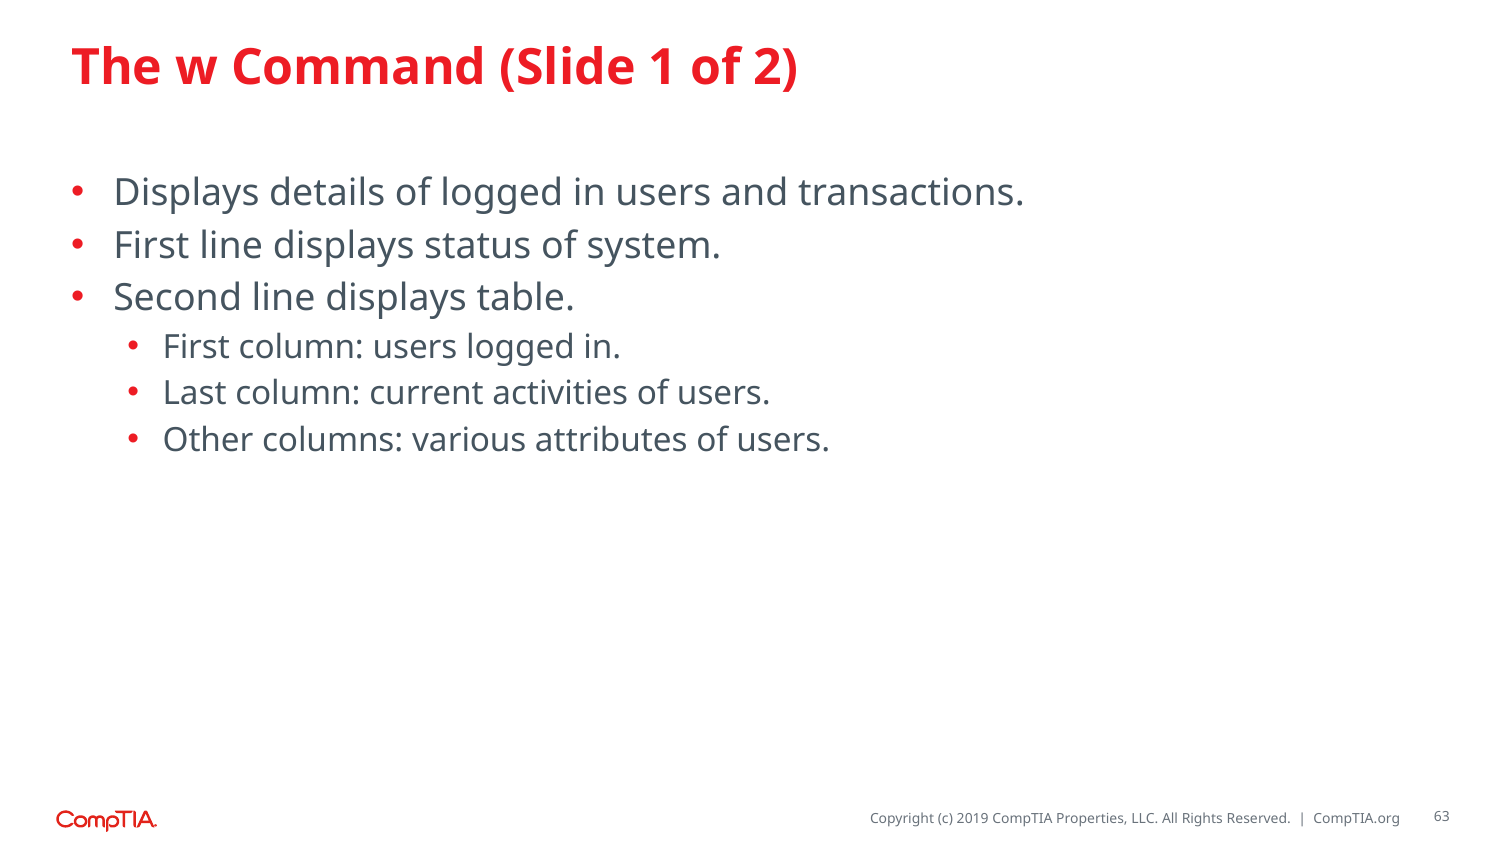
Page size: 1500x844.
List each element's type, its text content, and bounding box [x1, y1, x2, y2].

title The w Command (Slide 1 of 2) [56, 12, 1444, 117]
list Displays details of logged in users and transactions. First line displays status of system. Second line displays table. First column: users logged in. Last column: current activities of users. Other columns: various attributes of users. [56, 160, 1444, 746]
slide_number 63 [1407, 800, 1450, 835]
